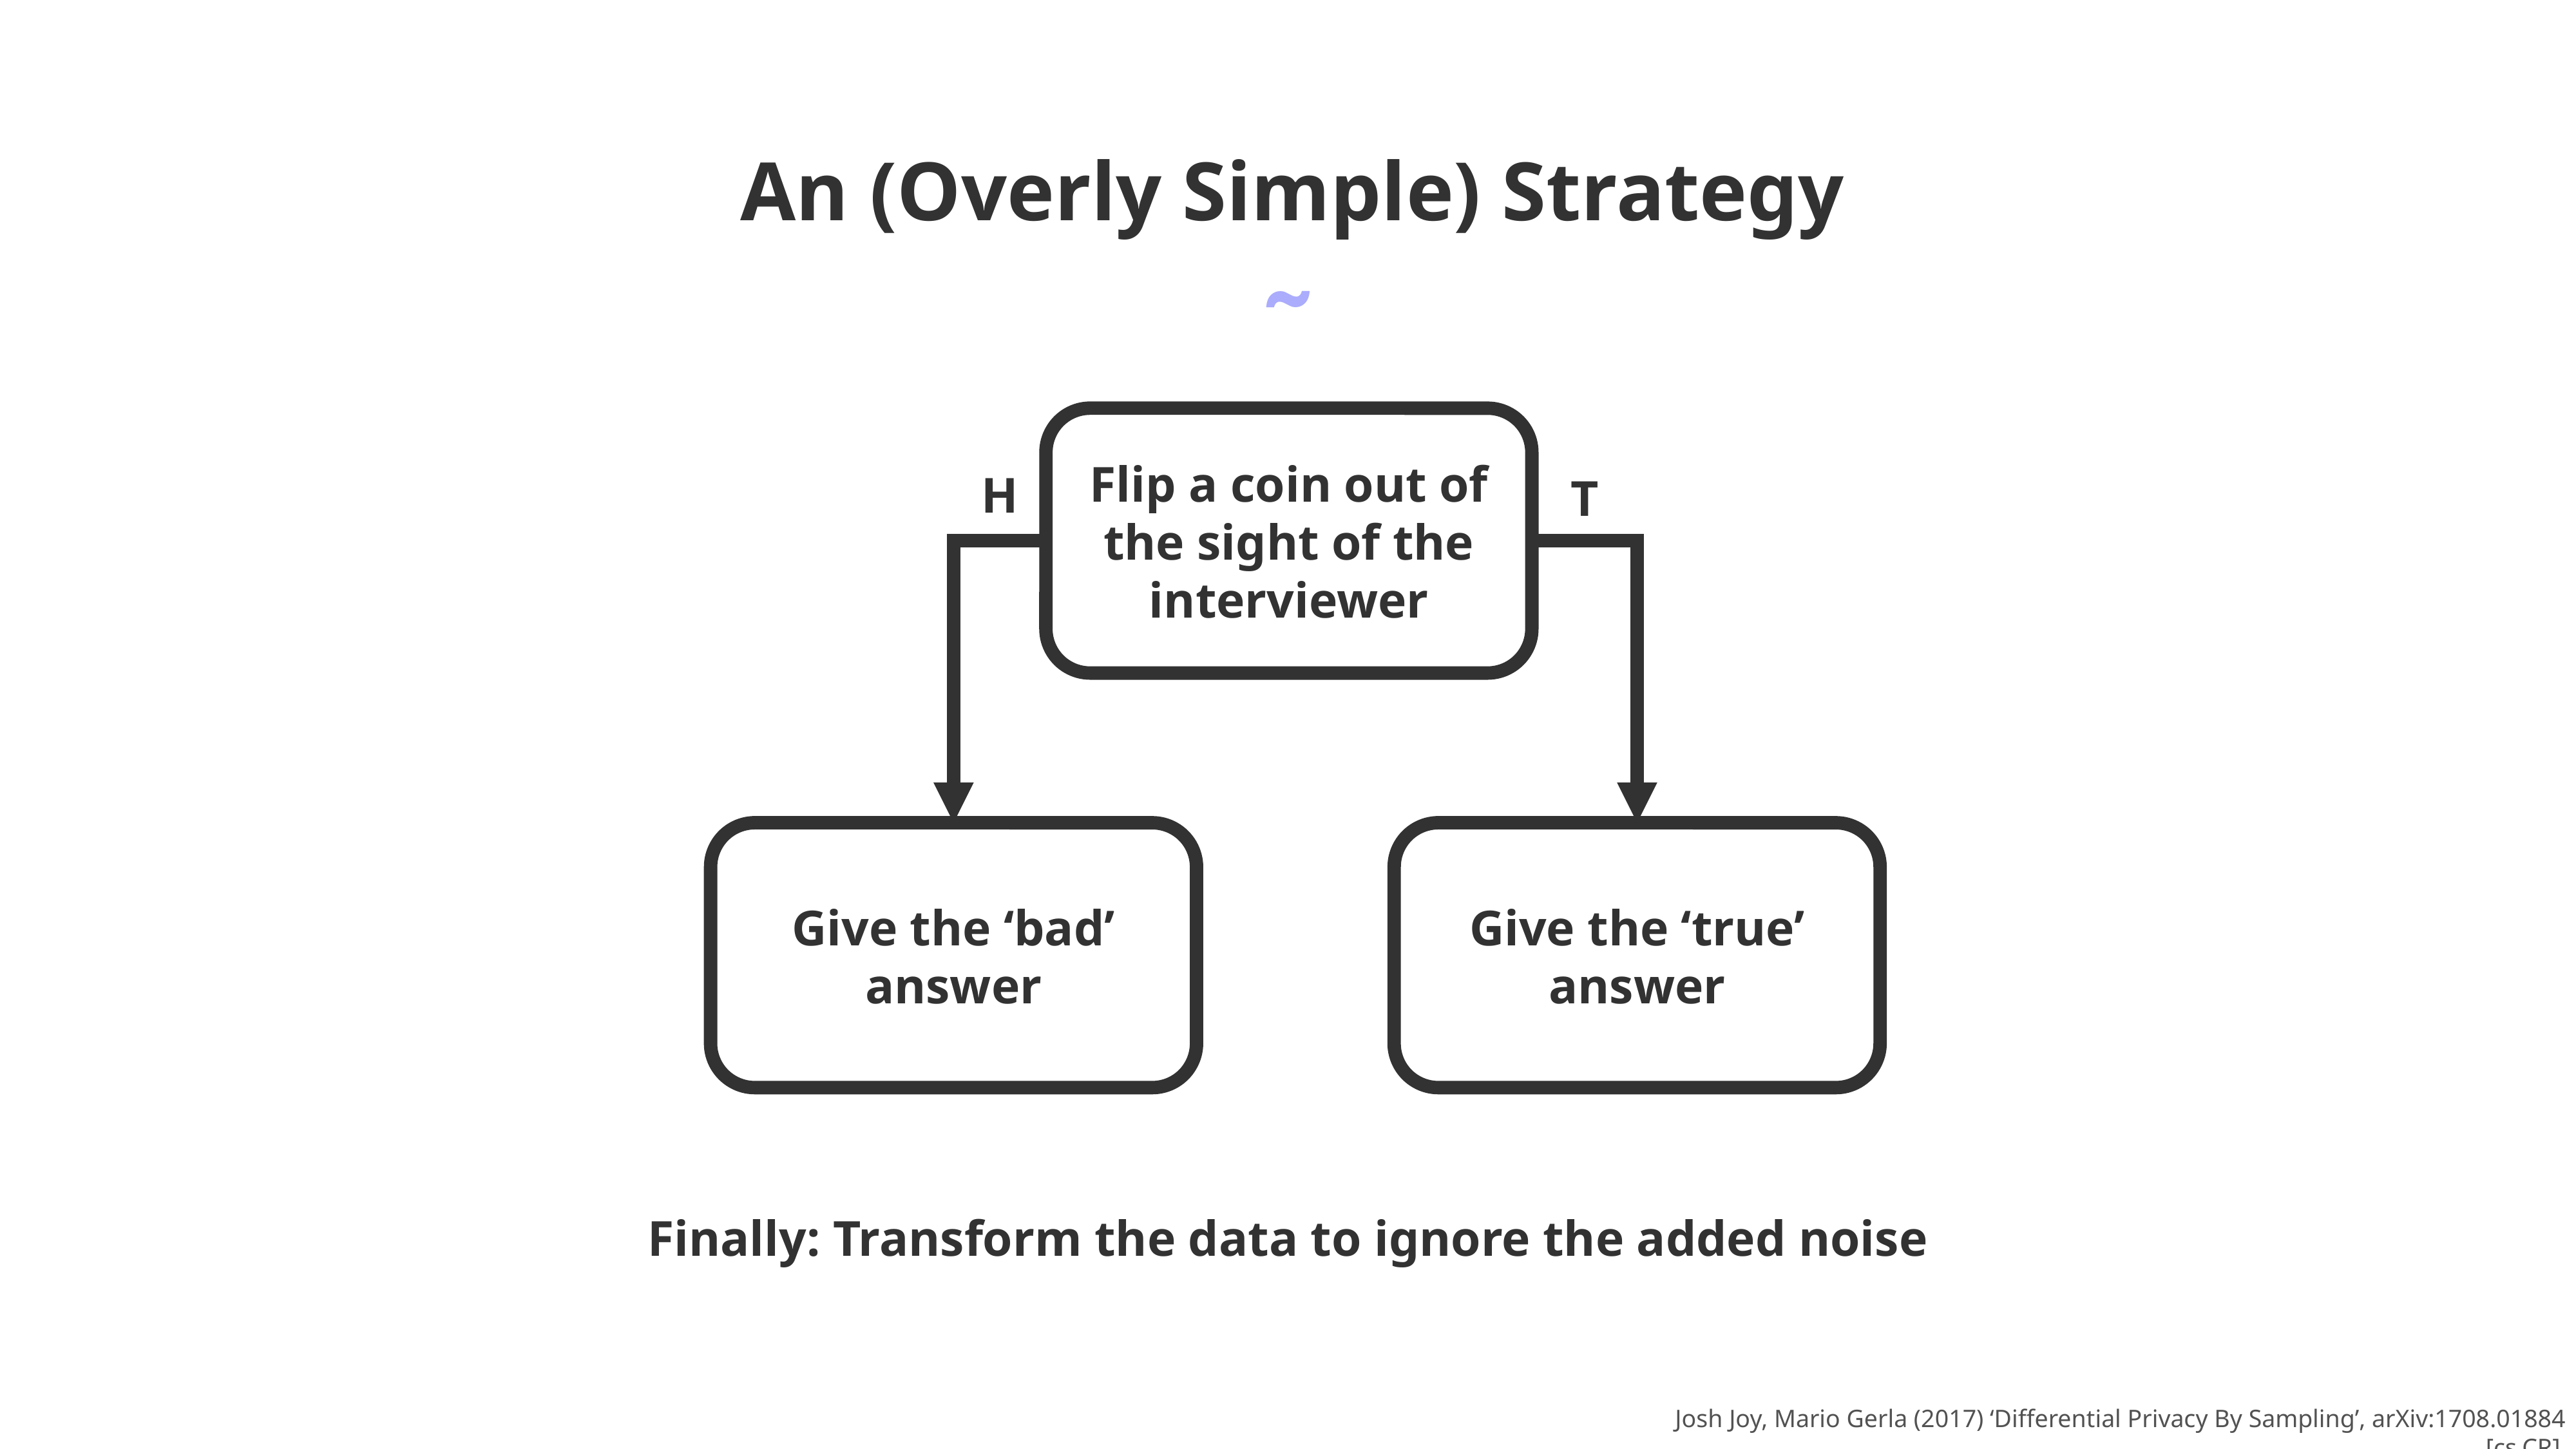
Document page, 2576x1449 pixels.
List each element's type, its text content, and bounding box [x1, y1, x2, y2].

text_box Give the ‘bad’ answer [710, 822, 1197, 1088]
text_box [1532, 540, 1637, 823]
text_box H [971, 460, 1028, 527]
text_box Finally: Transform the data to ignore the added noise [638, 1203, 1938, 1271]
text_box Flip a coin out of the sight of the interviewer [1045, 407, 1533, 674]
text_box T [1561, 462, 1608, 531]
text_box Give the ‘true’ answer [1393, 822, 1881, 1088]
text_box An (Overly Simple) Strategy [658, 135, 1928, 242]
text_box ˜ [1230, 260, 1345, 399]
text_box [953, 540, 1046, 823]
text_box Josh Joy, Mario Gerla (2017) ‘Differential Privacy By Sampling’, arXiv:1708.01884 [cs.CR] [1616, 1398, 2576, 1449]
